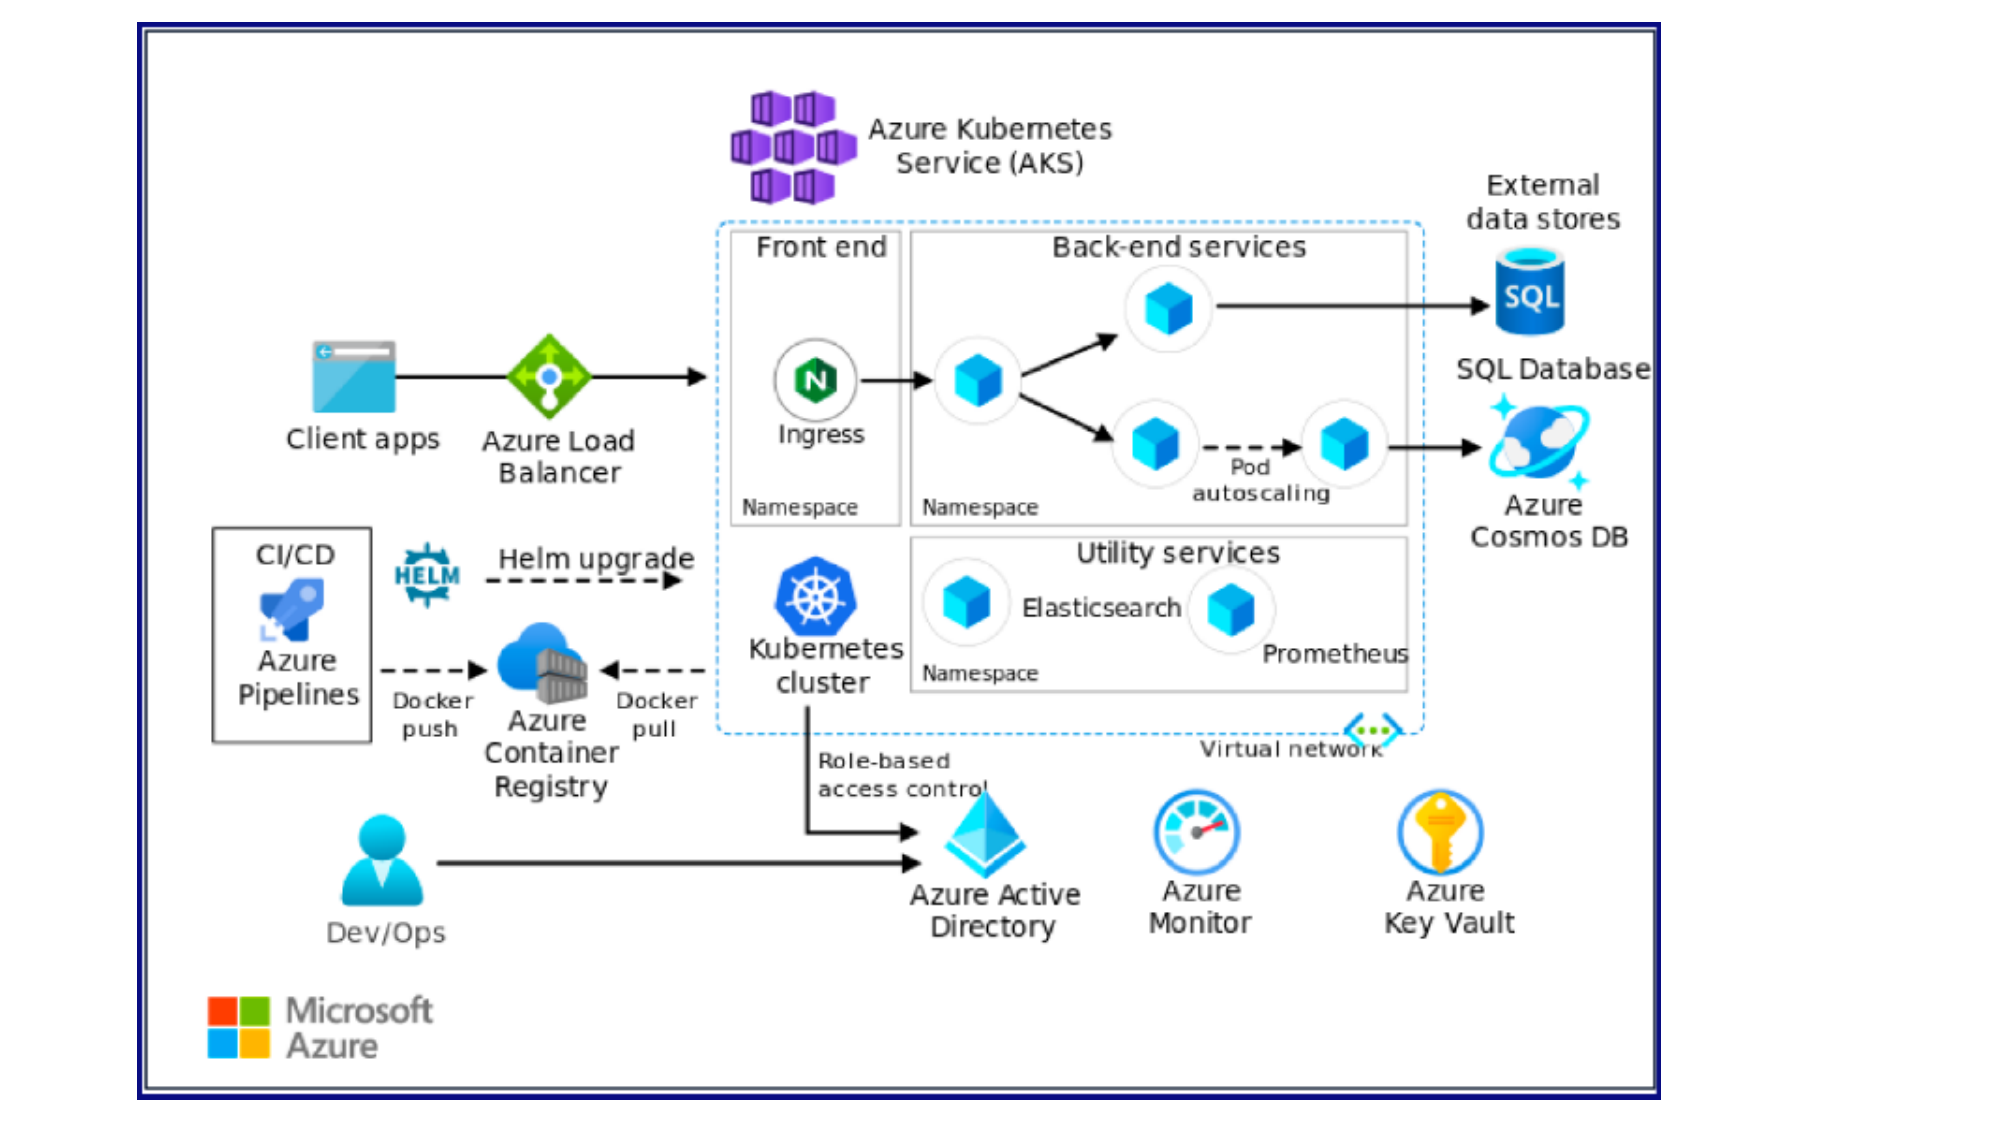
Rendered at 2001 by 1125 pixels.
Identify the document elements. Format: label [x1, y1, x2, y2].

picture [137, 21, 1661, 1101]
